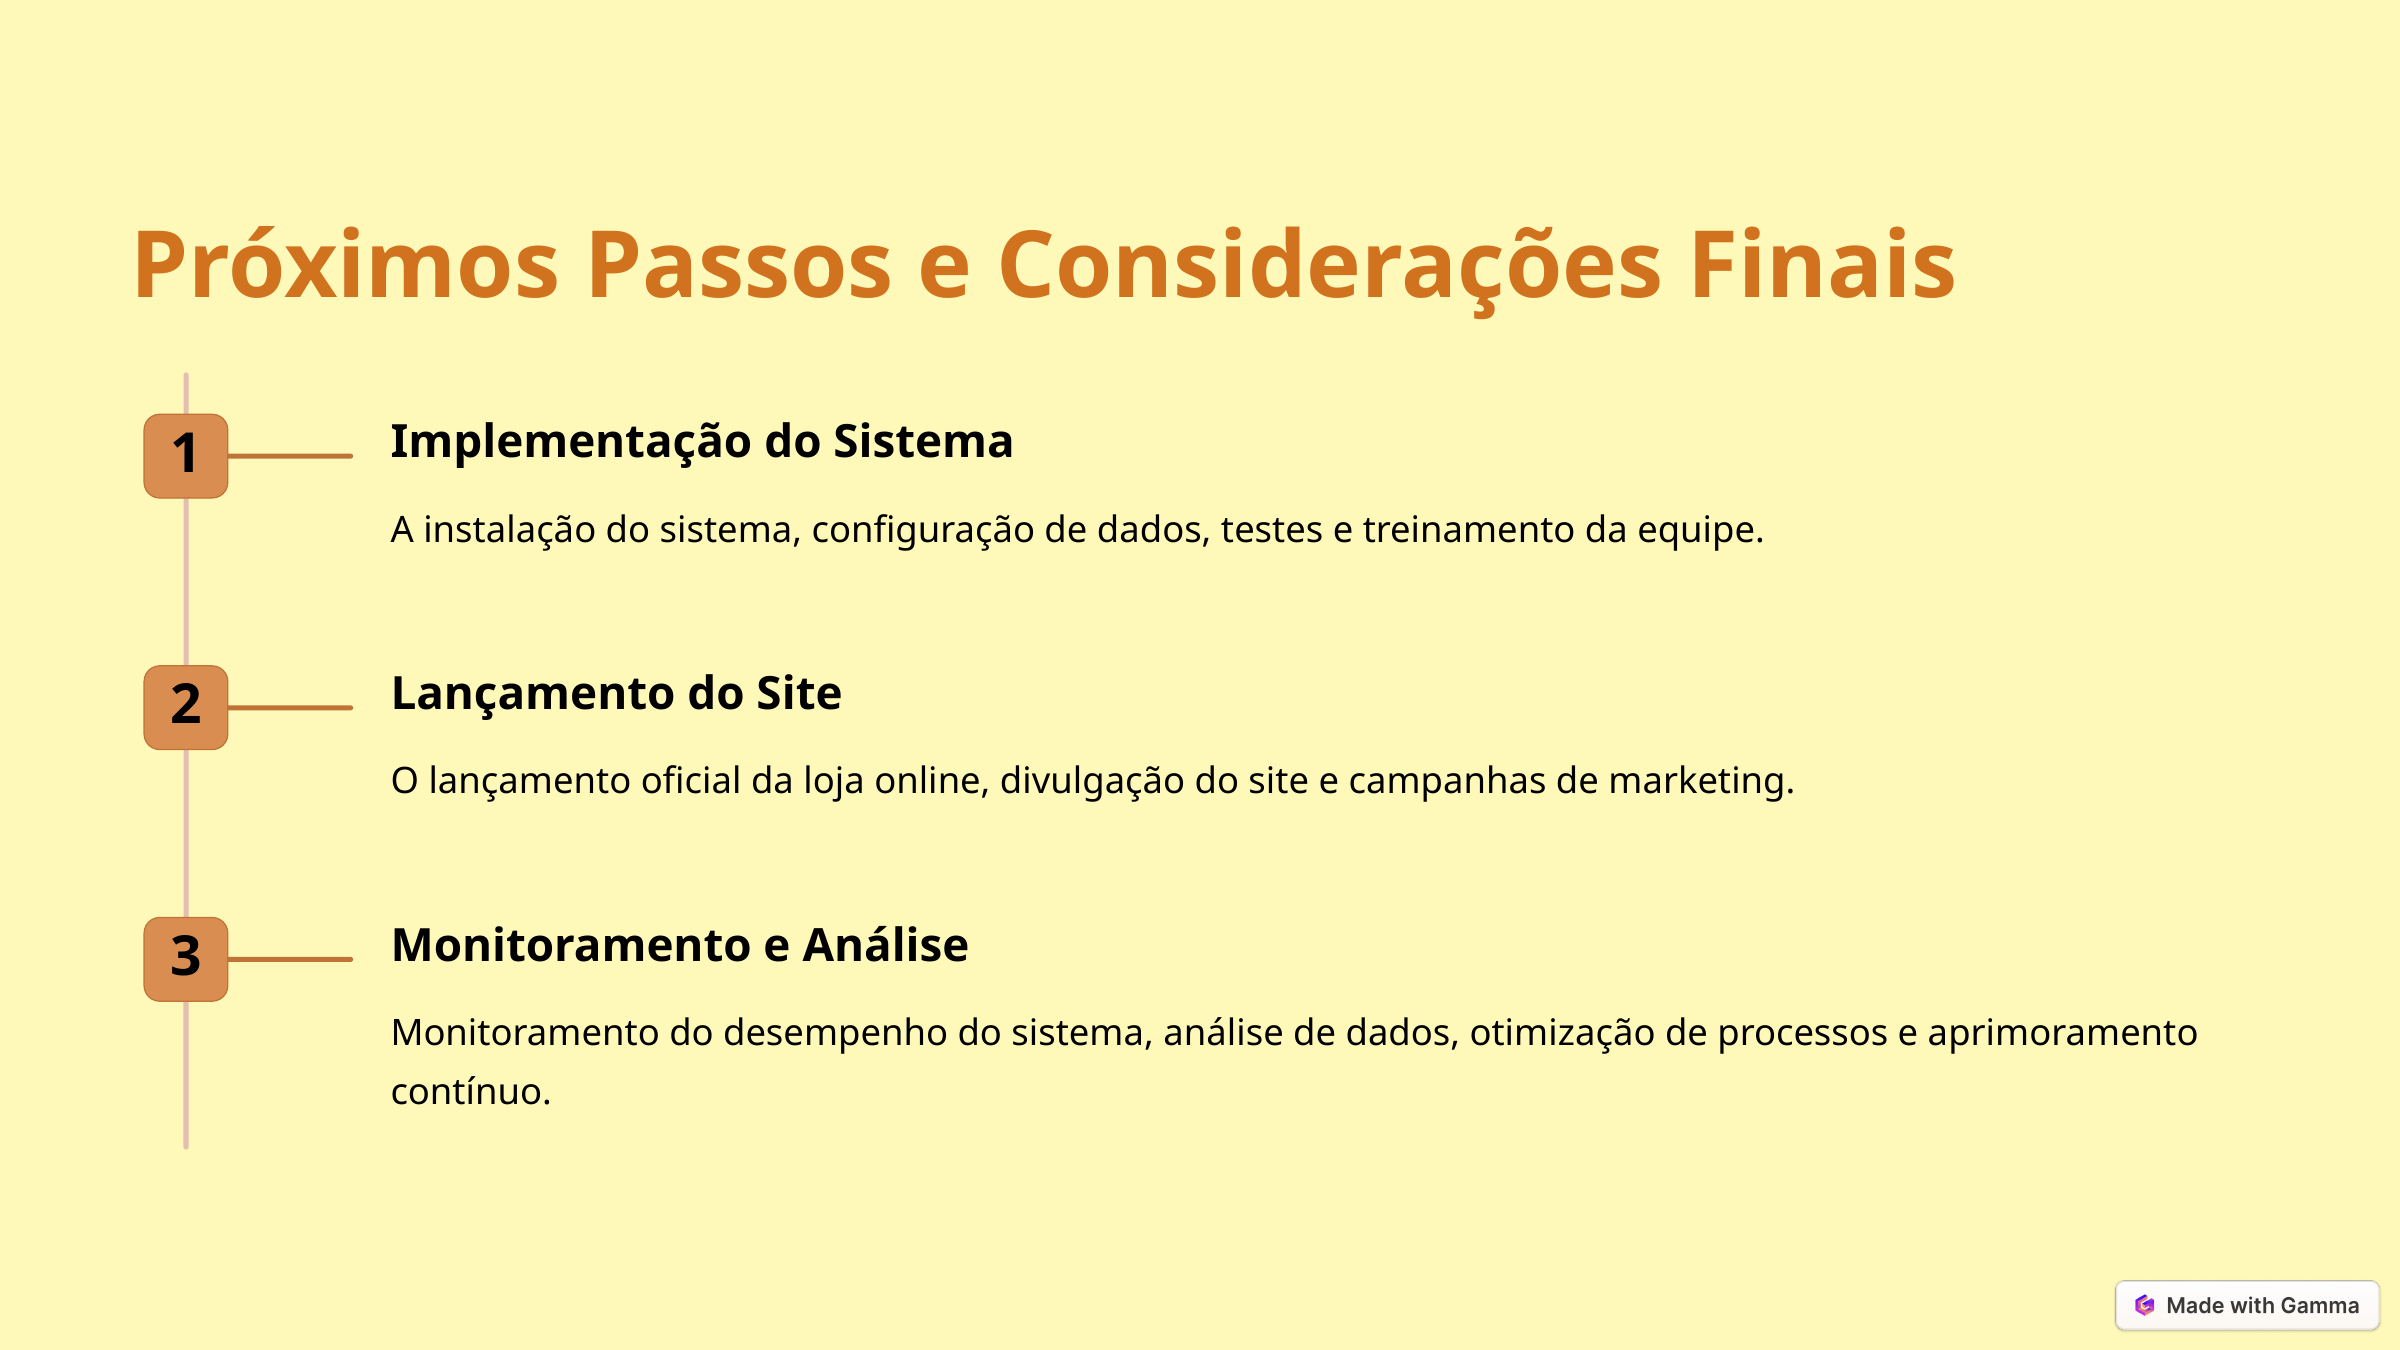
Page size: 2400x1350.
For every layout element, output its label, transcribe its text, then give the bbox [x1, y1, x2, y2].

text_box [183, 1002, 189, 1150]
text_box [144, 414, 228, 499]
text_box A instalação do sistema, configuração de dados, testes e treinamento da equipe. [390, 490, 2270, 550]
text_box Próximos Passos e Considerações Finais [130, 200, 2003, 317]
text_box Implementação do Sistema [390, 409, 1024, 468]
text_box [228, 705, 354, 711]
text_box [228, 956, 354, 962]
text_box [183, 750, 189, 917]
text_box Monitoramento e Análise [390, 912, 984, 971]
text_box [144, 917, 228, 1002]
text_box 3 [170, 931, 202, 988]
text_box [183, 372, 189, 414]
text_box [144, 665, 228, 750]
text_box [183, 499, 189, 665]
picture [2106, 1271, 2389, 1339]
text_box 2 [169, 679, 203, 736]
text_box Monitoramento do desempenho do sistema, análise de dados, otimização de processos e aprimoramento contínuo. [390, 993, 2270, 1113]
text_box Lançamento do Site [390, 661, 856, 720]
text_box O lançamento oficial da loja online, divulgação do site e campanhas de marketing. [390, 741, 2270, 802]
text_box 1 [173, 428, 199, 485]
text_box [228, 453, 354, 459]
